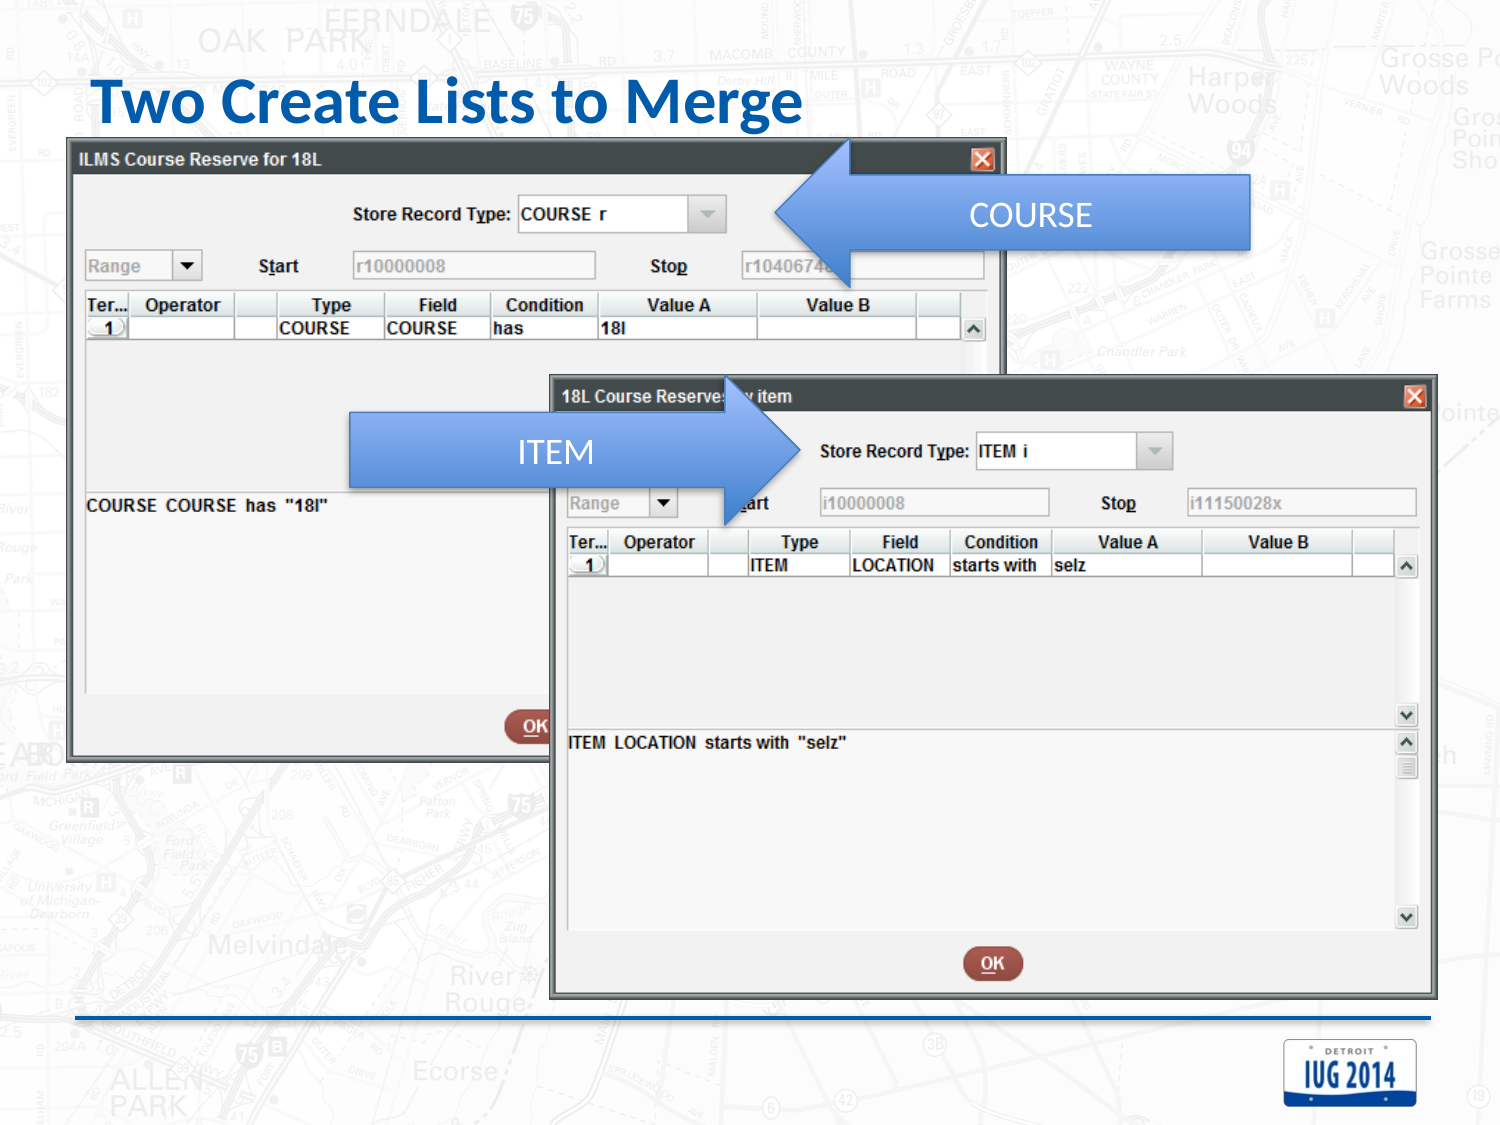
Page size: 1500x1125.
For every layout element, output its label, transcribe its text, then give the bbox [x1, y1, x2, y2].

picture [1283, 1039, 1417, 1107]
text_box COURSE [1011, 174, 1251, 251]
title Two Create Lists to Merge [75, 3, 1425, 191]
picture [66, 137, 1438, 1001]
